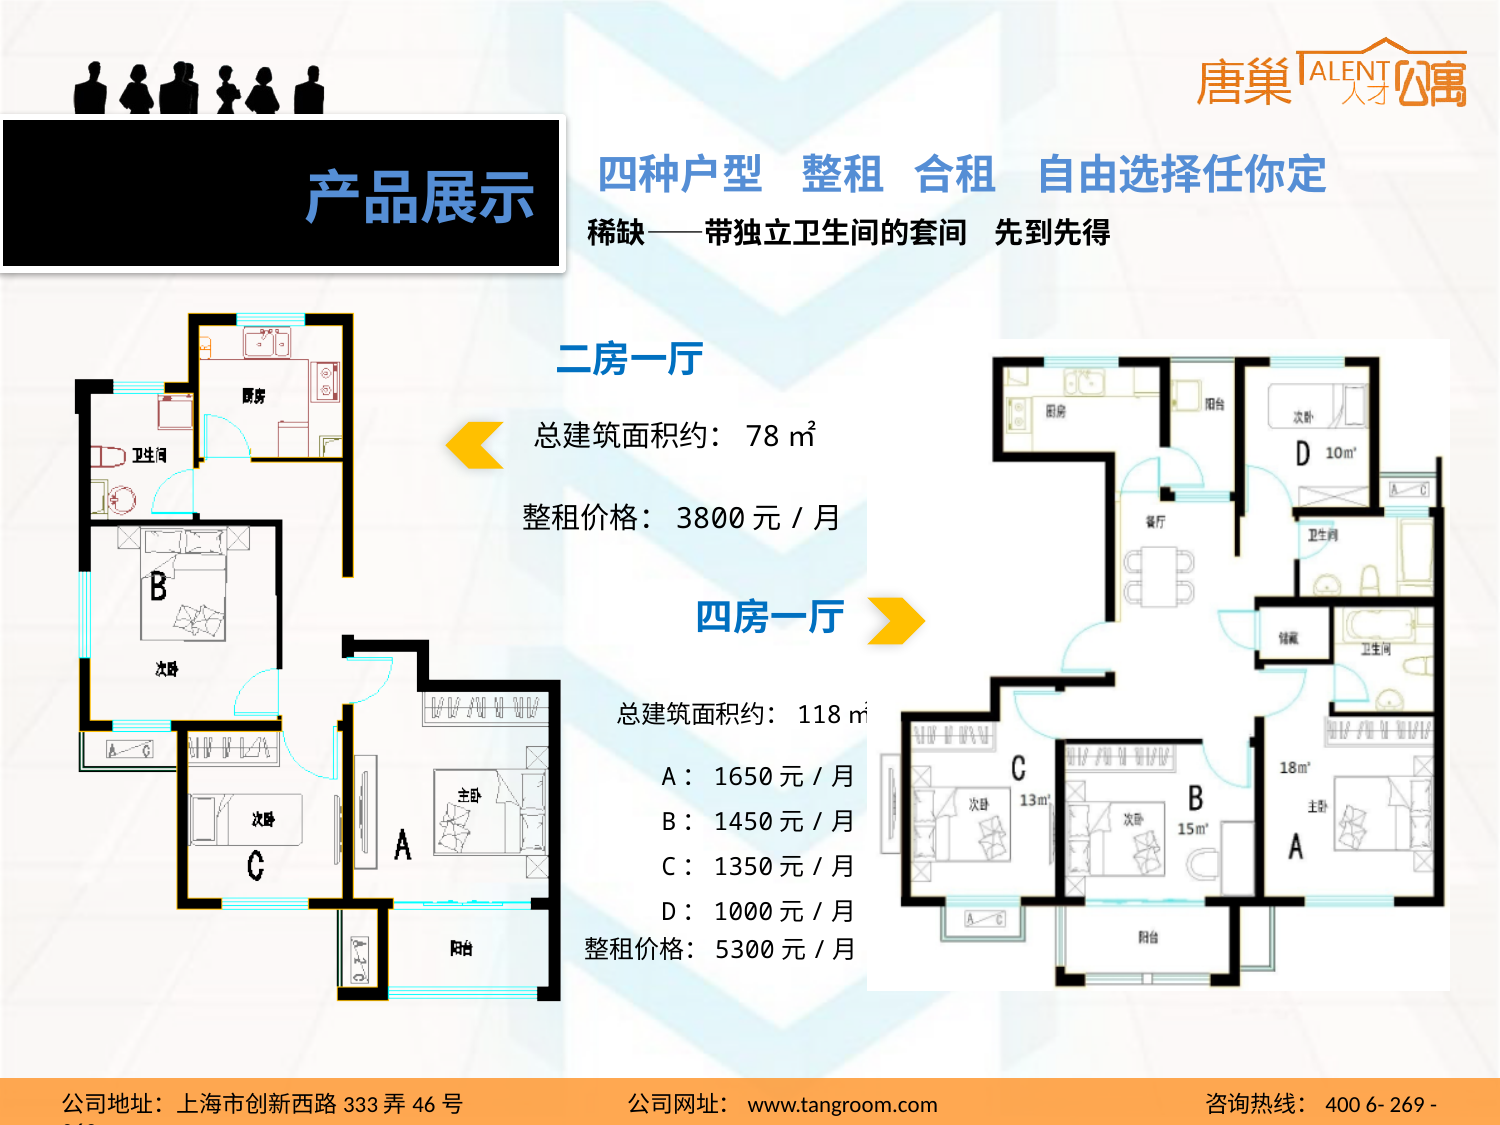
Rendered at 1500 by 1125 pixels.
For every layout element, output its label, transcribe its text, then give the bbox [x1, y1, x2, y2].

text_box 总建筑面积约：78㎡ [585, 410, 832, 460]
text_box A：1650元/月 B：1450元/月 C：1350元/月 D：1000元/月 [646, 738, 861, 933]
text_box [0, 1076, 1500, 1125]
text_box 整租价格：3800元/月 [585, 492, 858, 542]
text_box 总建筑面积约：118㎡ [601, 691, 861, 737]
text_box 稀缺——带独立卫生间的套间 先到先得 [572, 207, 1127, 257]
text_box 产品展示 [222, 152, 563, 238]
picture [1195, 34, 1468, 112]
text_box 公司地址：上海市创新西路333弄46号 公司网址：www.tangroom.com 咨询热线：400 6- 269 - 069 [46, 1082, 1477, 1125]
text_box 四种户型 整租 合租 自由选择任你定 [582, 140, 1343, 206]
text_box 二房一厅 [585, 328, 721, 388]
picture [866, 339, 1451, 992]
picture [70, 58, 329, 137]
text_box 整租价格：5300元/月 [585, 925, 861, 971]
picture [46, 304, 581, 1014]
text_box [0, 114, 566, 273]
text_box 四房一厅 [681, 585, 861, 646]
